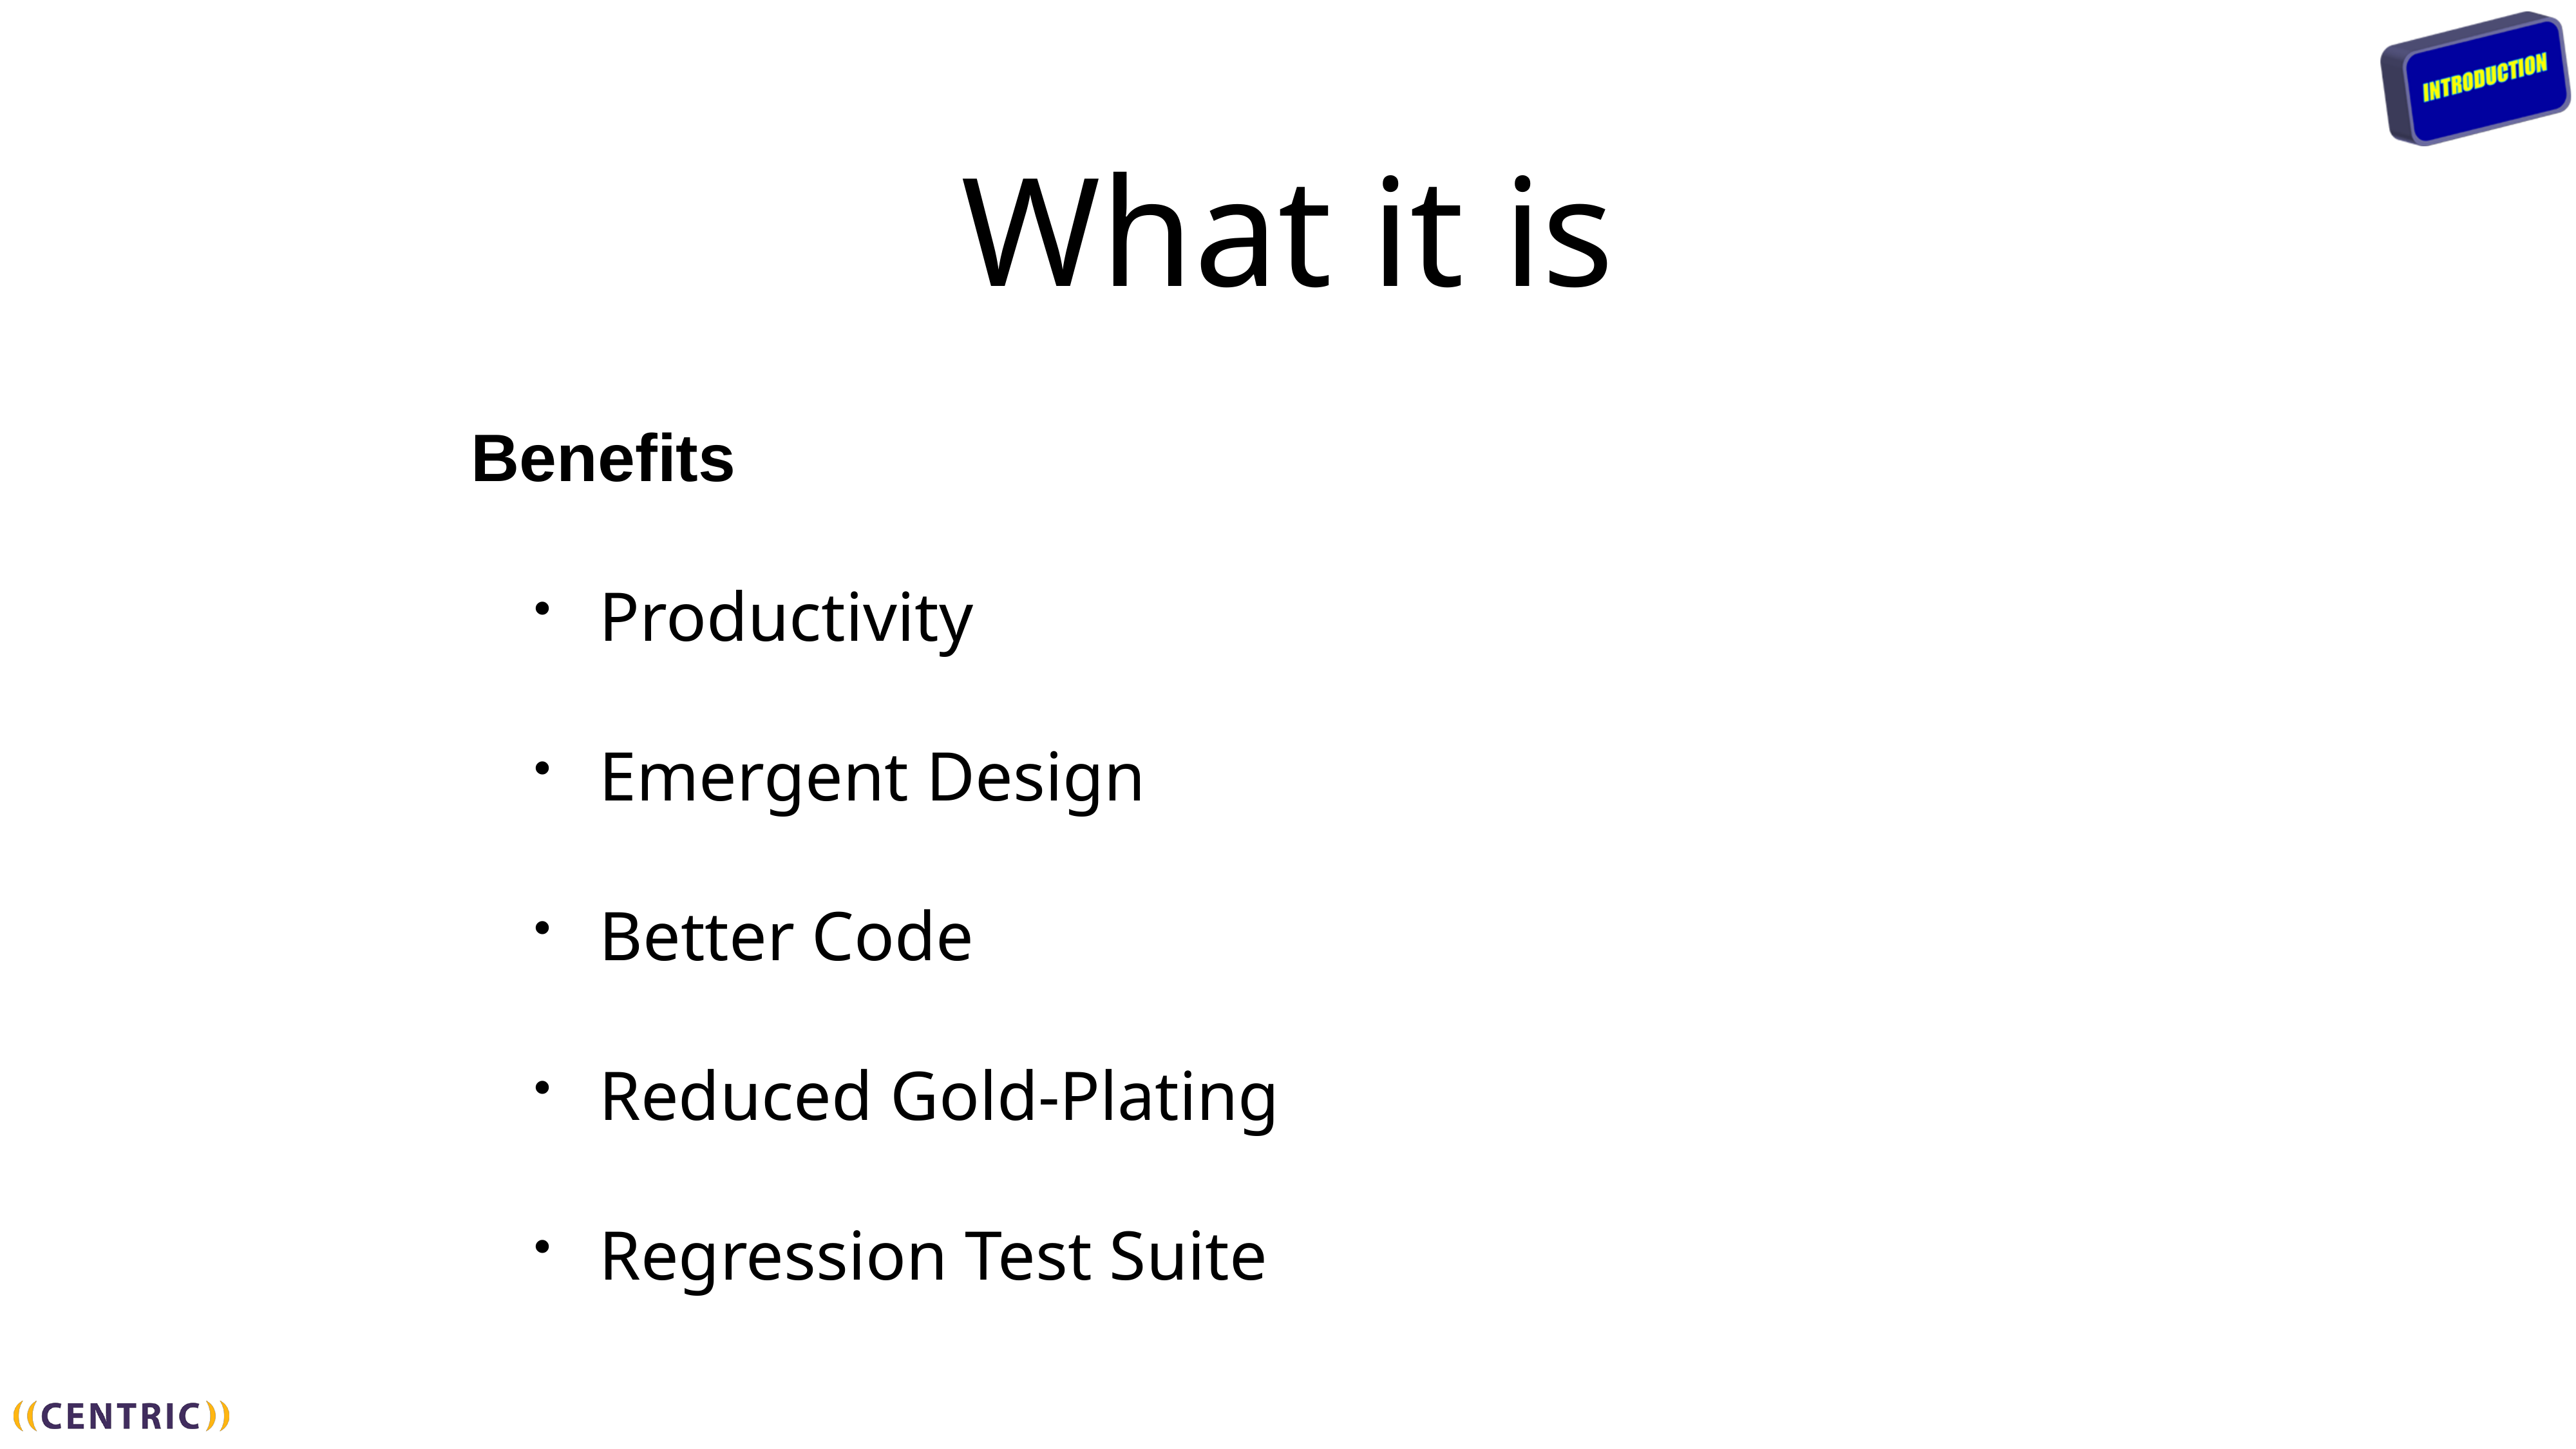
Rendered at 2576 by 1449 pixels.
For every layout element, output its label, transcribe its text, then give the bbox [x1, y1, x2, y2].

title What it is [463, 65, 2113, 386]
list Benefits Productivity Emergent Design Better Code Reduced Gold-Plating Regression Test Suite [463, 386, 2113, 1321]
picture [2374, 0, 2576, 163]
picture [12, 1401, 231, 1432]
